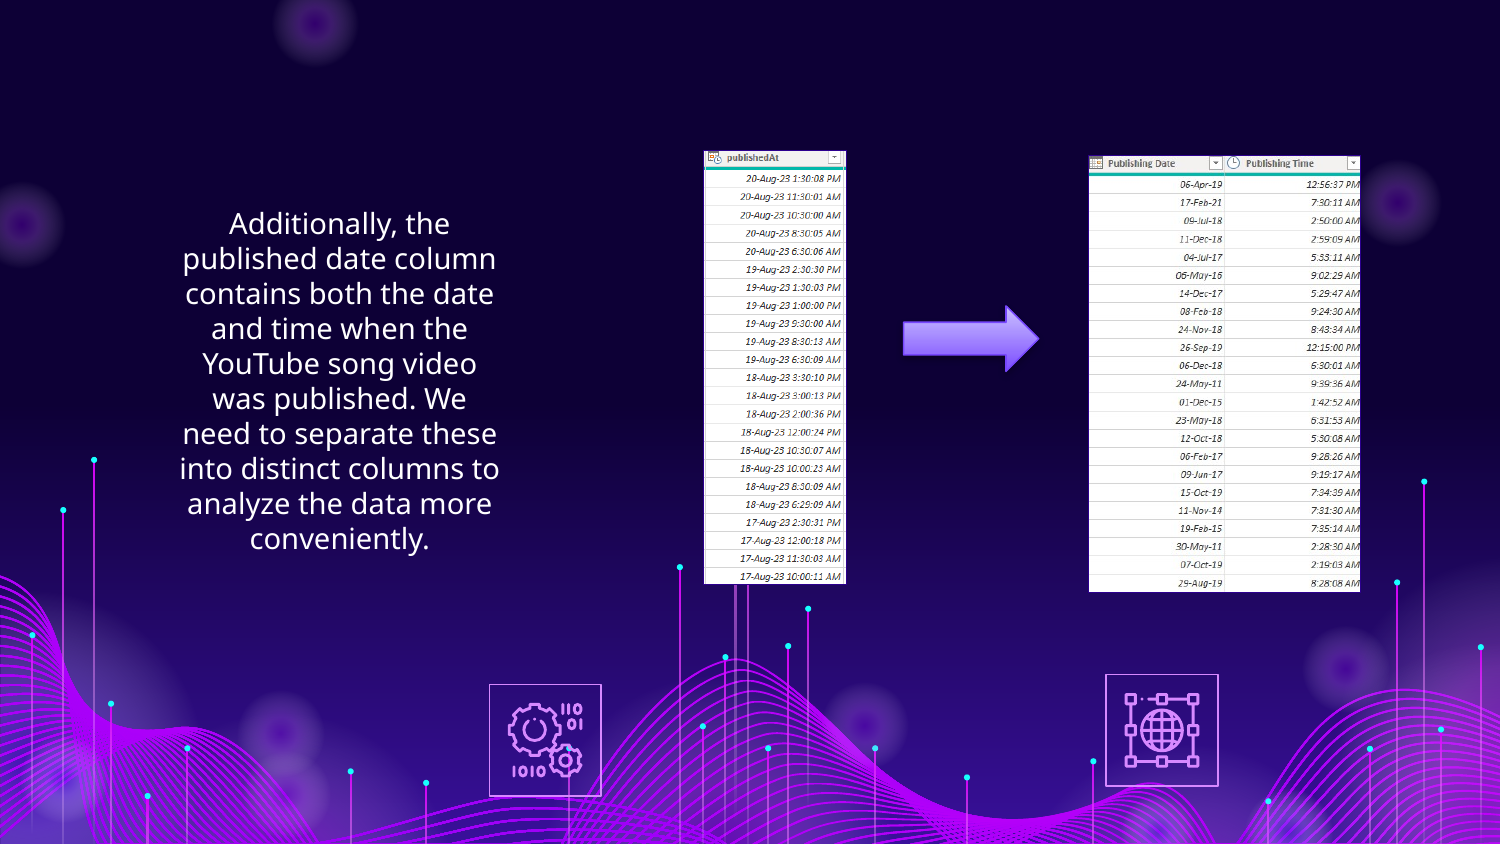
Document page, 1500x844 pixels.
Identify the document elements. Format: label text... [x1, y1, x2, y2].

picture [703, 150, 848, 586]
text_box [815, 676, 914, 775]
text_box [902, 305, 1040, 373]
text_box [231, 684, 330, 783]
text_box [266, 0, 364, 73]
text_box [507, 702, 583, 778]
picture [1088, 155, 1362, 593]
text_box [1106, 674, 1218, 787]
text_box [1366, 154, 1446, 252]
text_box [1124, 692, 1200, 768]
subtitle Additionally, the published date column contains both the date and time when the YouTube song video was published. We need to separate these into distinct columns to analyze the data more conveniently. [161, 190, 519, 585]
text_box [489, 684, 602, 797]
text_box [0, 175, 71, 274]
text_box [1296, 620, 1395, 718]
